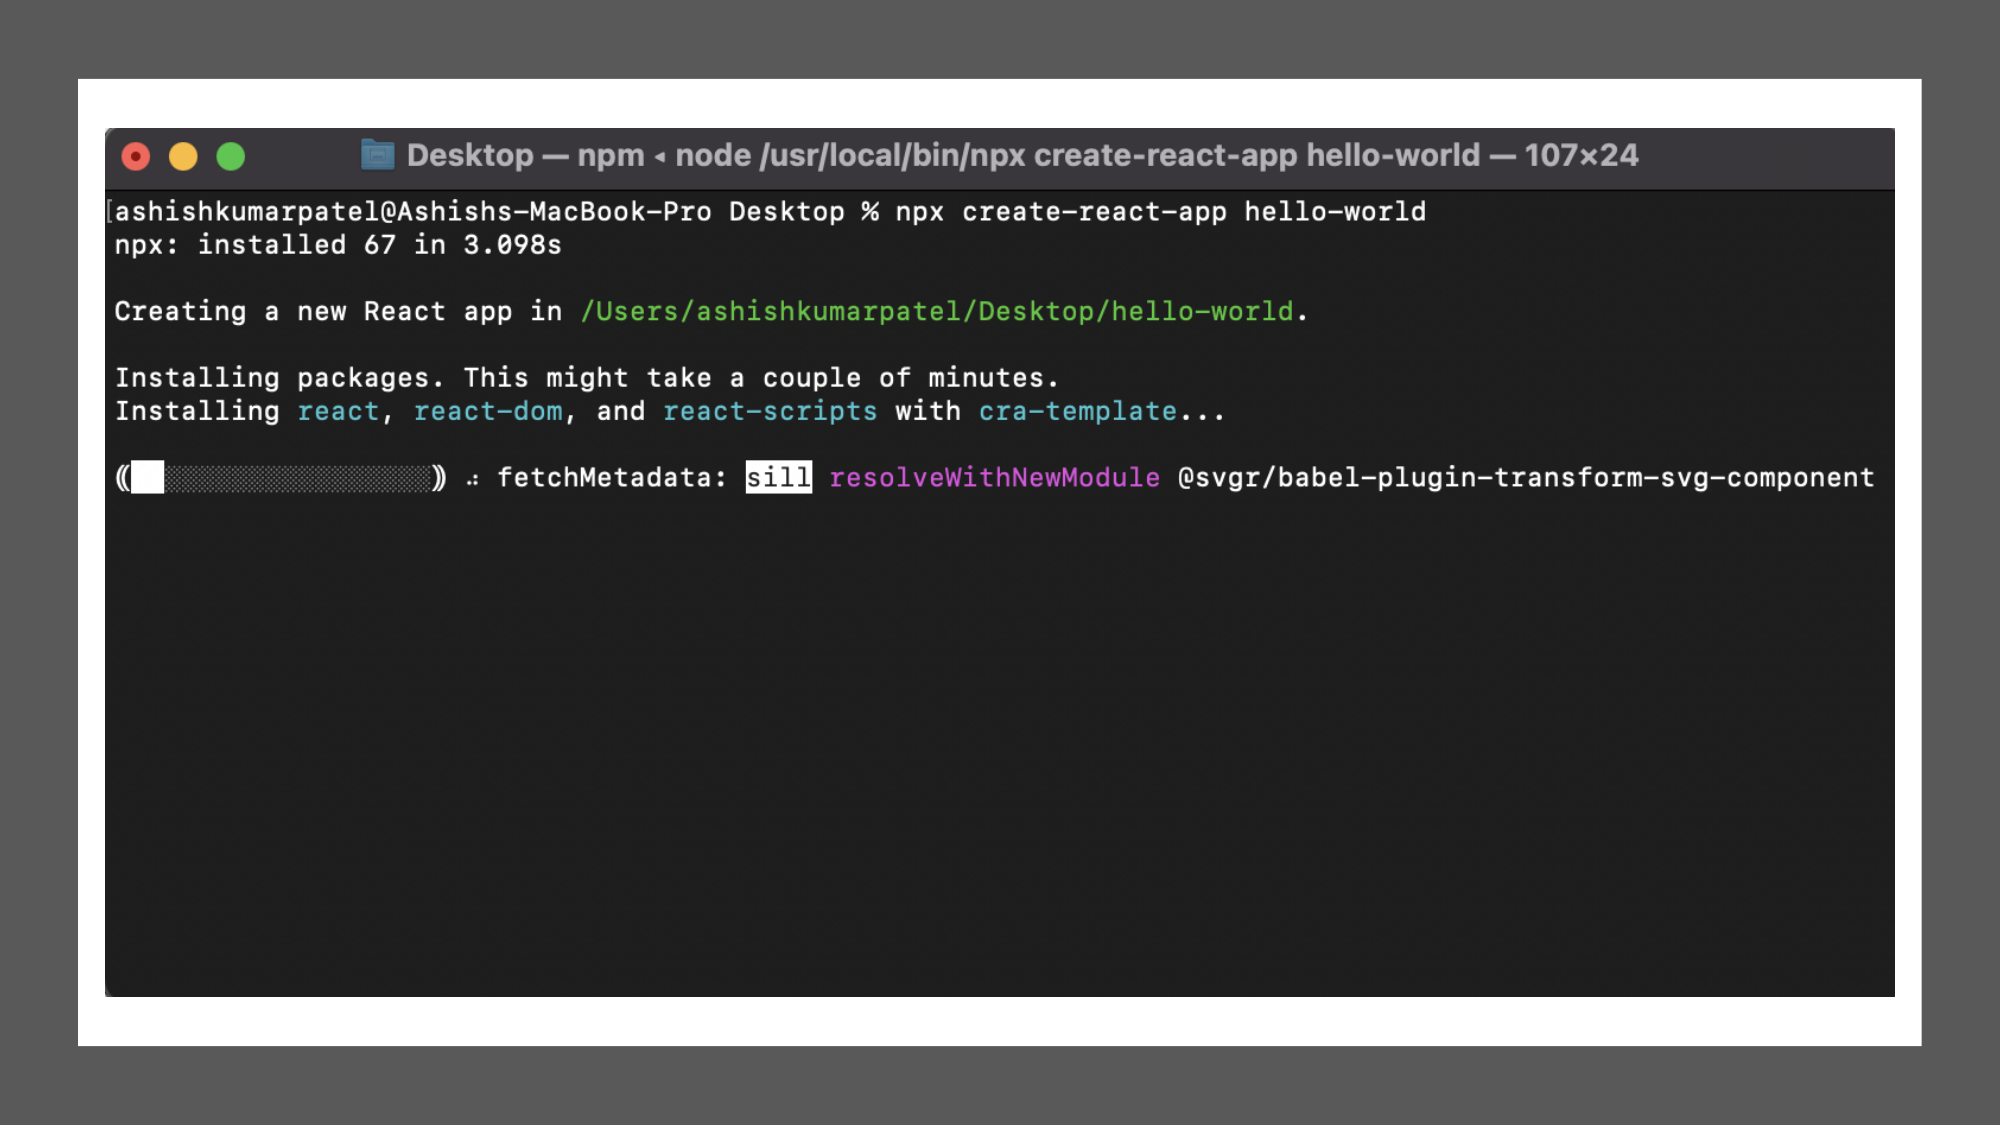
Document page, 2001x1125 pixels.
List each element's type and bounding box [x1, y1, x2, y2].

text_box [0, 0, 2000, 1125]
picture [105, 128, 1895, 997]
text_box [77, 78, 1923, 1047]
